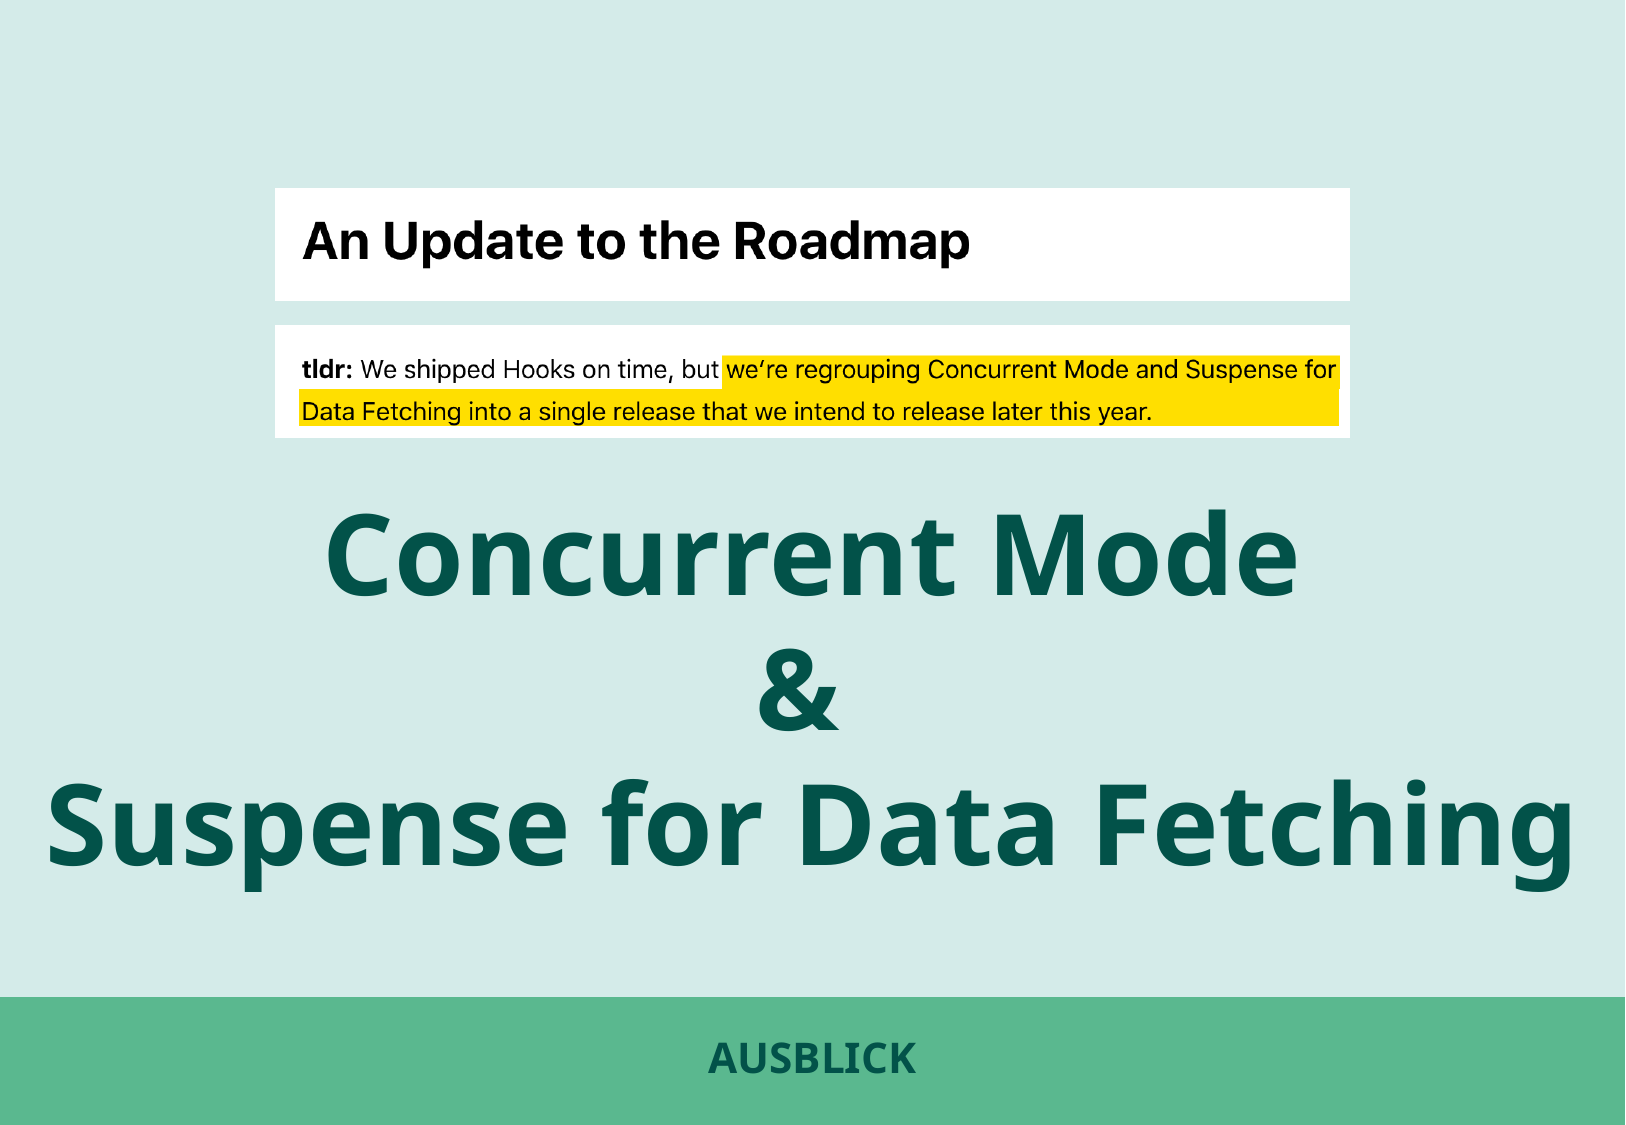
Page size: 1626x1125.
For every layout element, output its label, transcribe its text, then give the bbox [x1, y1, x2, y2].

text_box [275, 188, 1350, 438]
text_box Concurrent Mode & Suspense for Data Fetching [30, 475, 1595, 896]
title Ausblick [0, 995, 1625, 1125]
